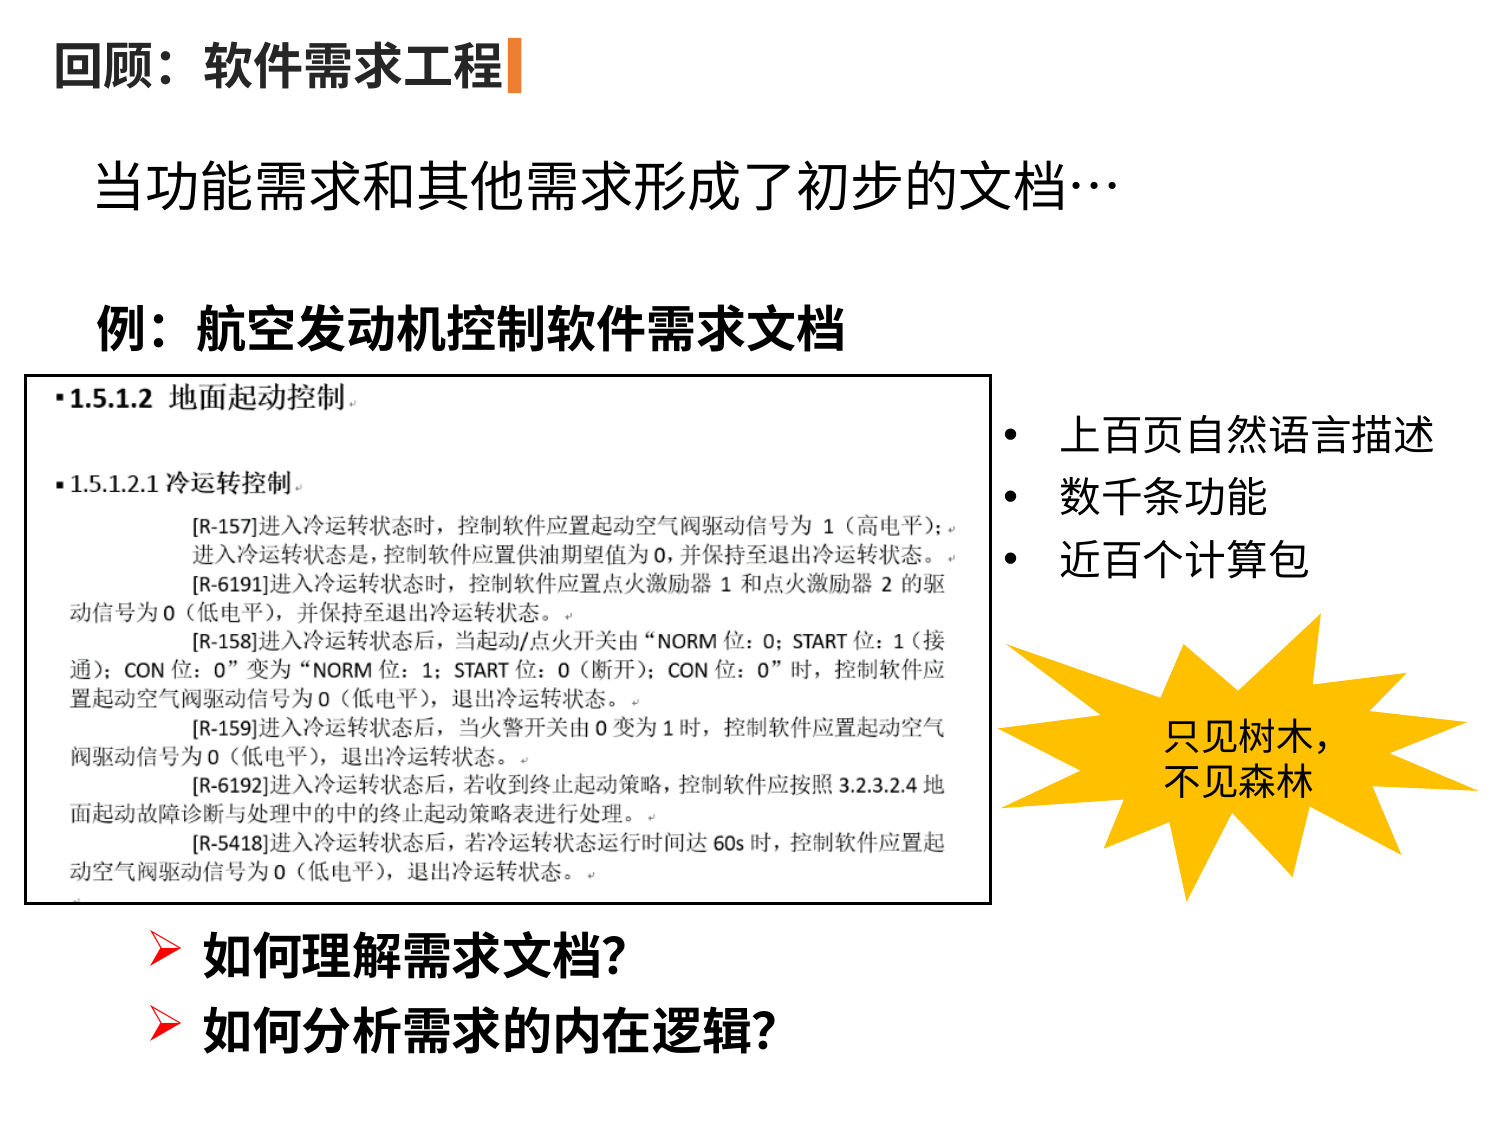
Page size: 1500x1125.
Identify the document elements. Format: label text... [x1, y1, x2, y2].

text_box 只见树木，不见森林 [1148, 705, 1398, 811]
text_box [1398, 756, 1479, 791]
text_box 回顾：软件需求工程 [38, 27, 519, 103]
text_box [1398, 714, 1468, 750]
text_box [507, 37, 522, 94]
text_box [997, 613, 1407, 902]
text_box 例：航空发动机控制软件需求文档 [0, 275, 950, 366]
picture [26, 376, 989, 903]
text_box 如何理解需求文档？ 如何分析需求的内在逻辑？ [131, 901, 1134, 1067]
text_box 当功能需求和其他需求形成了初步的文档… [76, 144, 1482, 225]
text_box 上百页自然语言描述 数千条功能 近百个计算包 [992, 388, 1500, 592]
